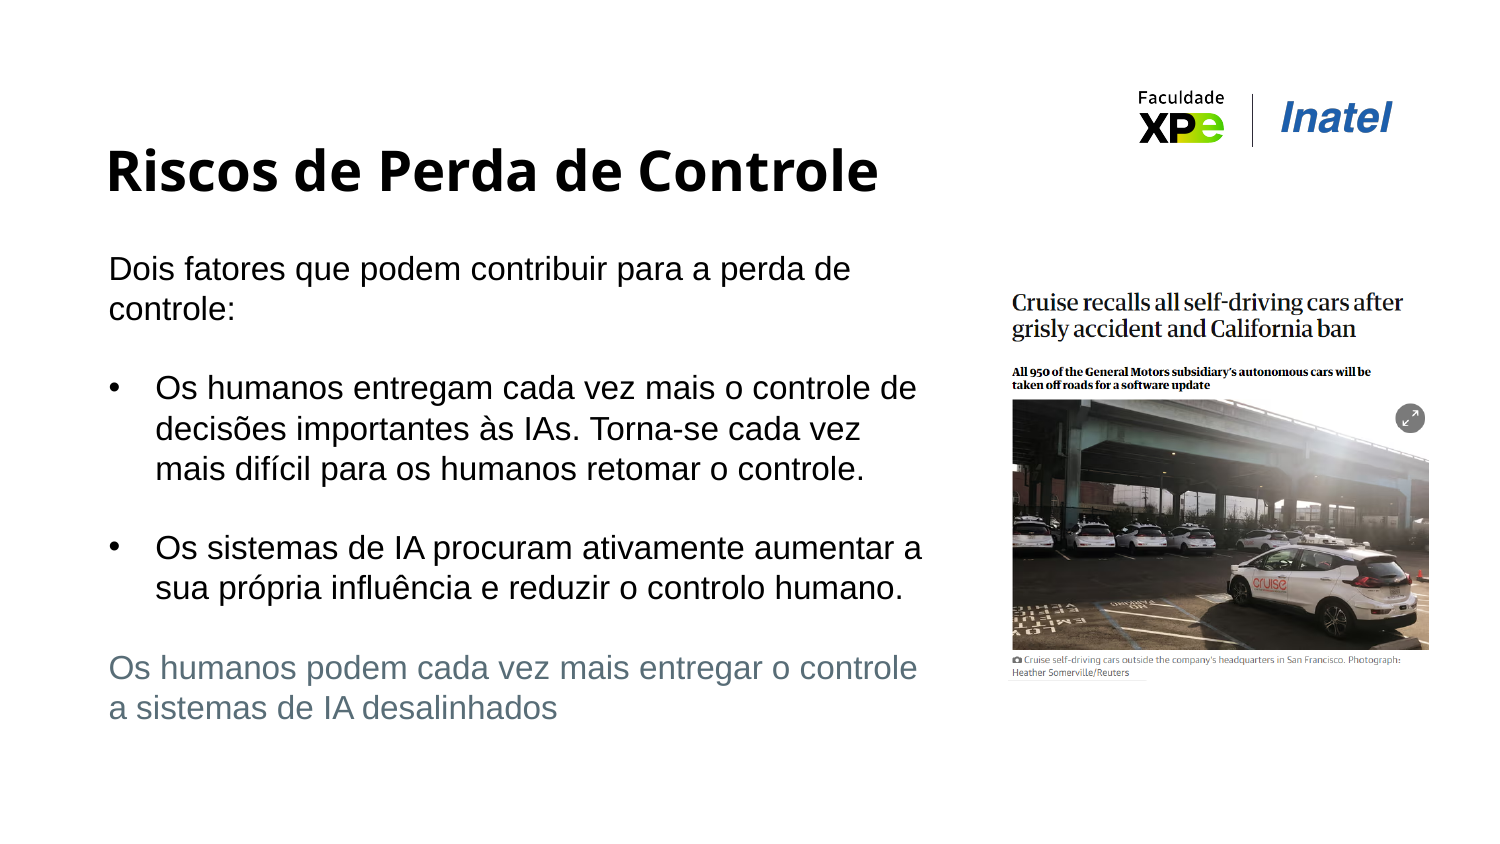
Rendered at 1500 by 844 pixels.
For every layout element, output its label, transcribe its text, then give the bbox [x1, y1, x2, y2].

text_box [1138, 90, 1393, 148]
text_box Riscos de Perda de Controle [93, 95, 1110, 197]
picture [1007, 287, 1439, 681]
text_box Dois fatores que podem contribuir para a perda de controle: Os humanos entregam cada vez mais o controle de decisões importantes às IAs. Torna-se cada vez mais difícil para os humanos retomar o controle. Os sistemas de IA procuram ativamente aumentar a sua própria influência e reduzir o controlo humano. Os humanos podem cada vez mais entregar o controle a sistemas de IA desalinhados [93, 239, 945, 774]
